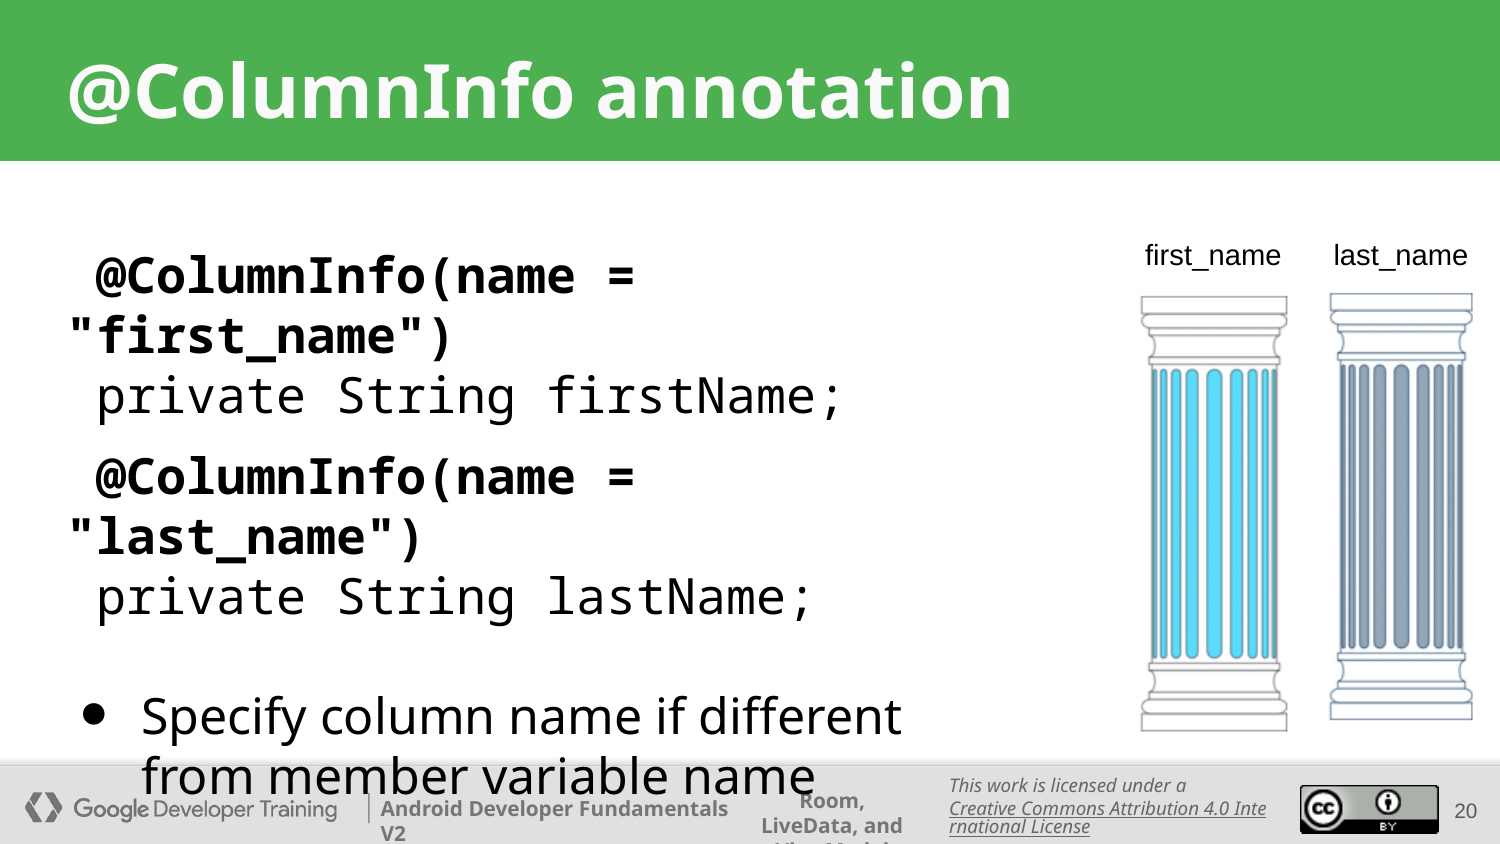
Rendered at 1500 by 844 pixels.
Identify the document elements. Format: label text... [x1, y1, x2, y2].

text_box first_name [1130, 221, 1304, 276]
picture [0, 161, 1500, 844]
slide_number ‹#› [1402, 777, 1493, 842]
title @ColumnInfo annotation [51, 28, 1449, 122]
text_box last_name [1318, 221, 1493, 276]
list @ColumnInfo(name = "first_name") private String firstName; @ColumnInfo(name = "last_name") private String lastName; Specify column name if different from member variable name [51, 168, 1001, 735]
